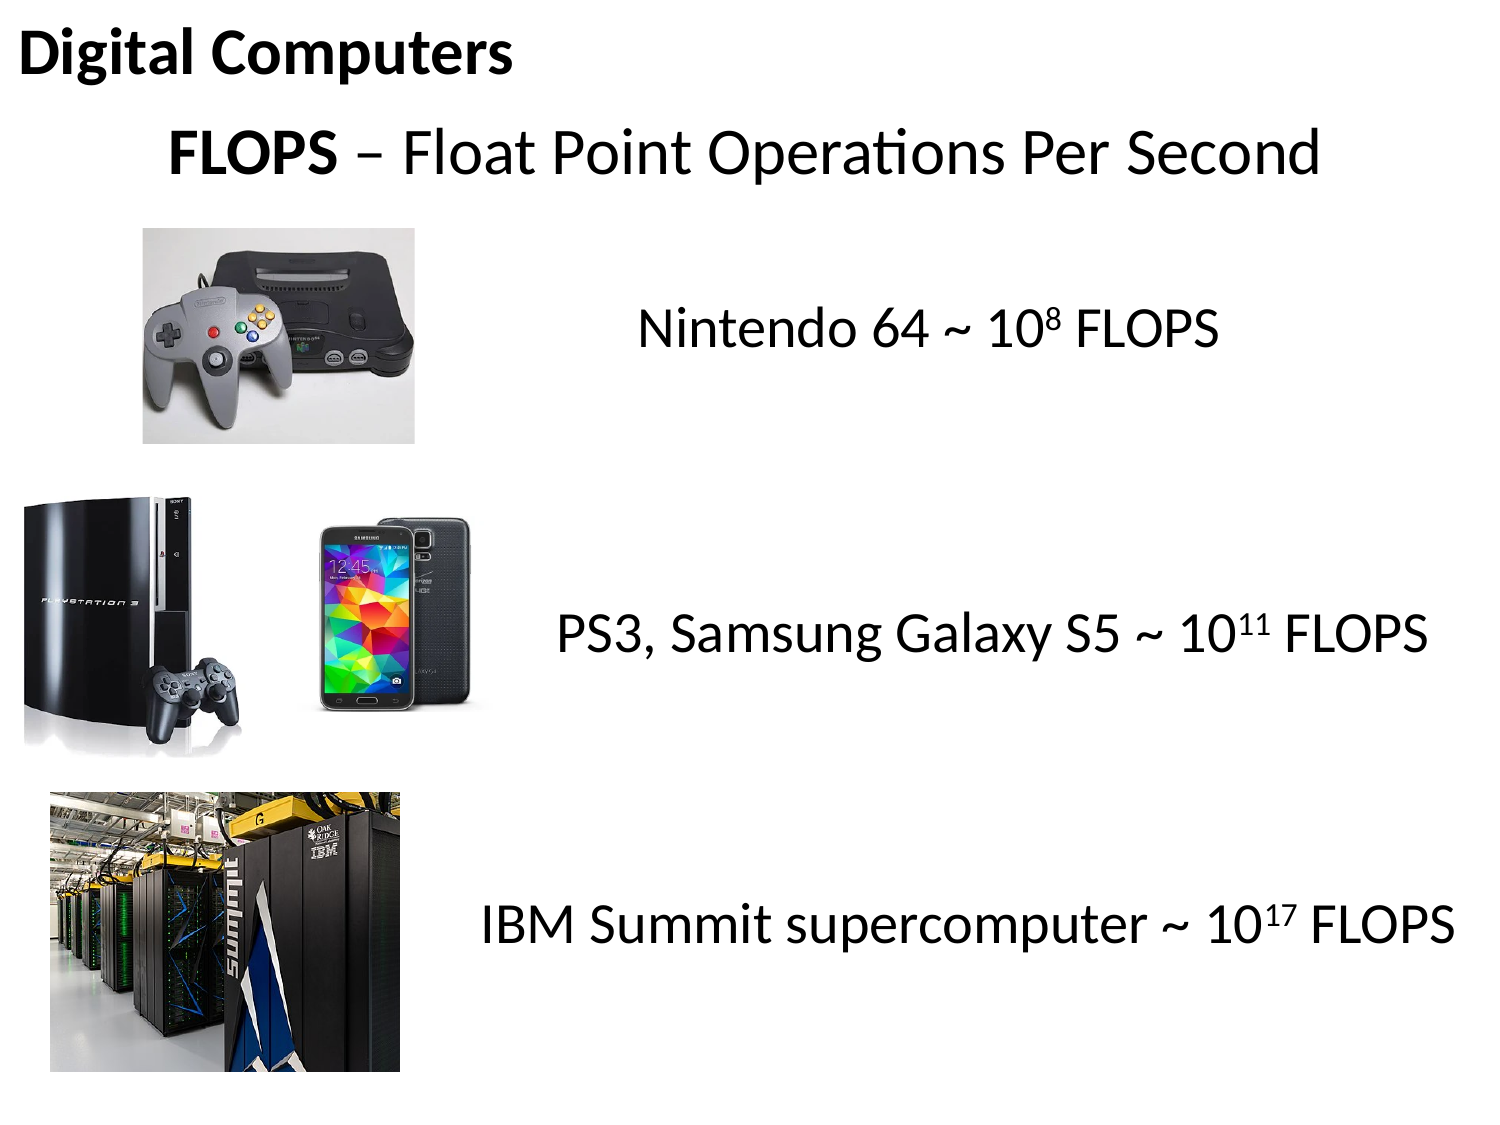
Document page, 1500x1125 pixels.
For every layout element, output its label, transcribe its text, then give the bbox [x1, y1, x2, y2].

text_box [1, 228, 1482, 1073]
text_box Digital Computers [3, 0, 530, 96]
text_box FLOPS – Float Point Operations Per Second [154, 100, 1339, 195]
